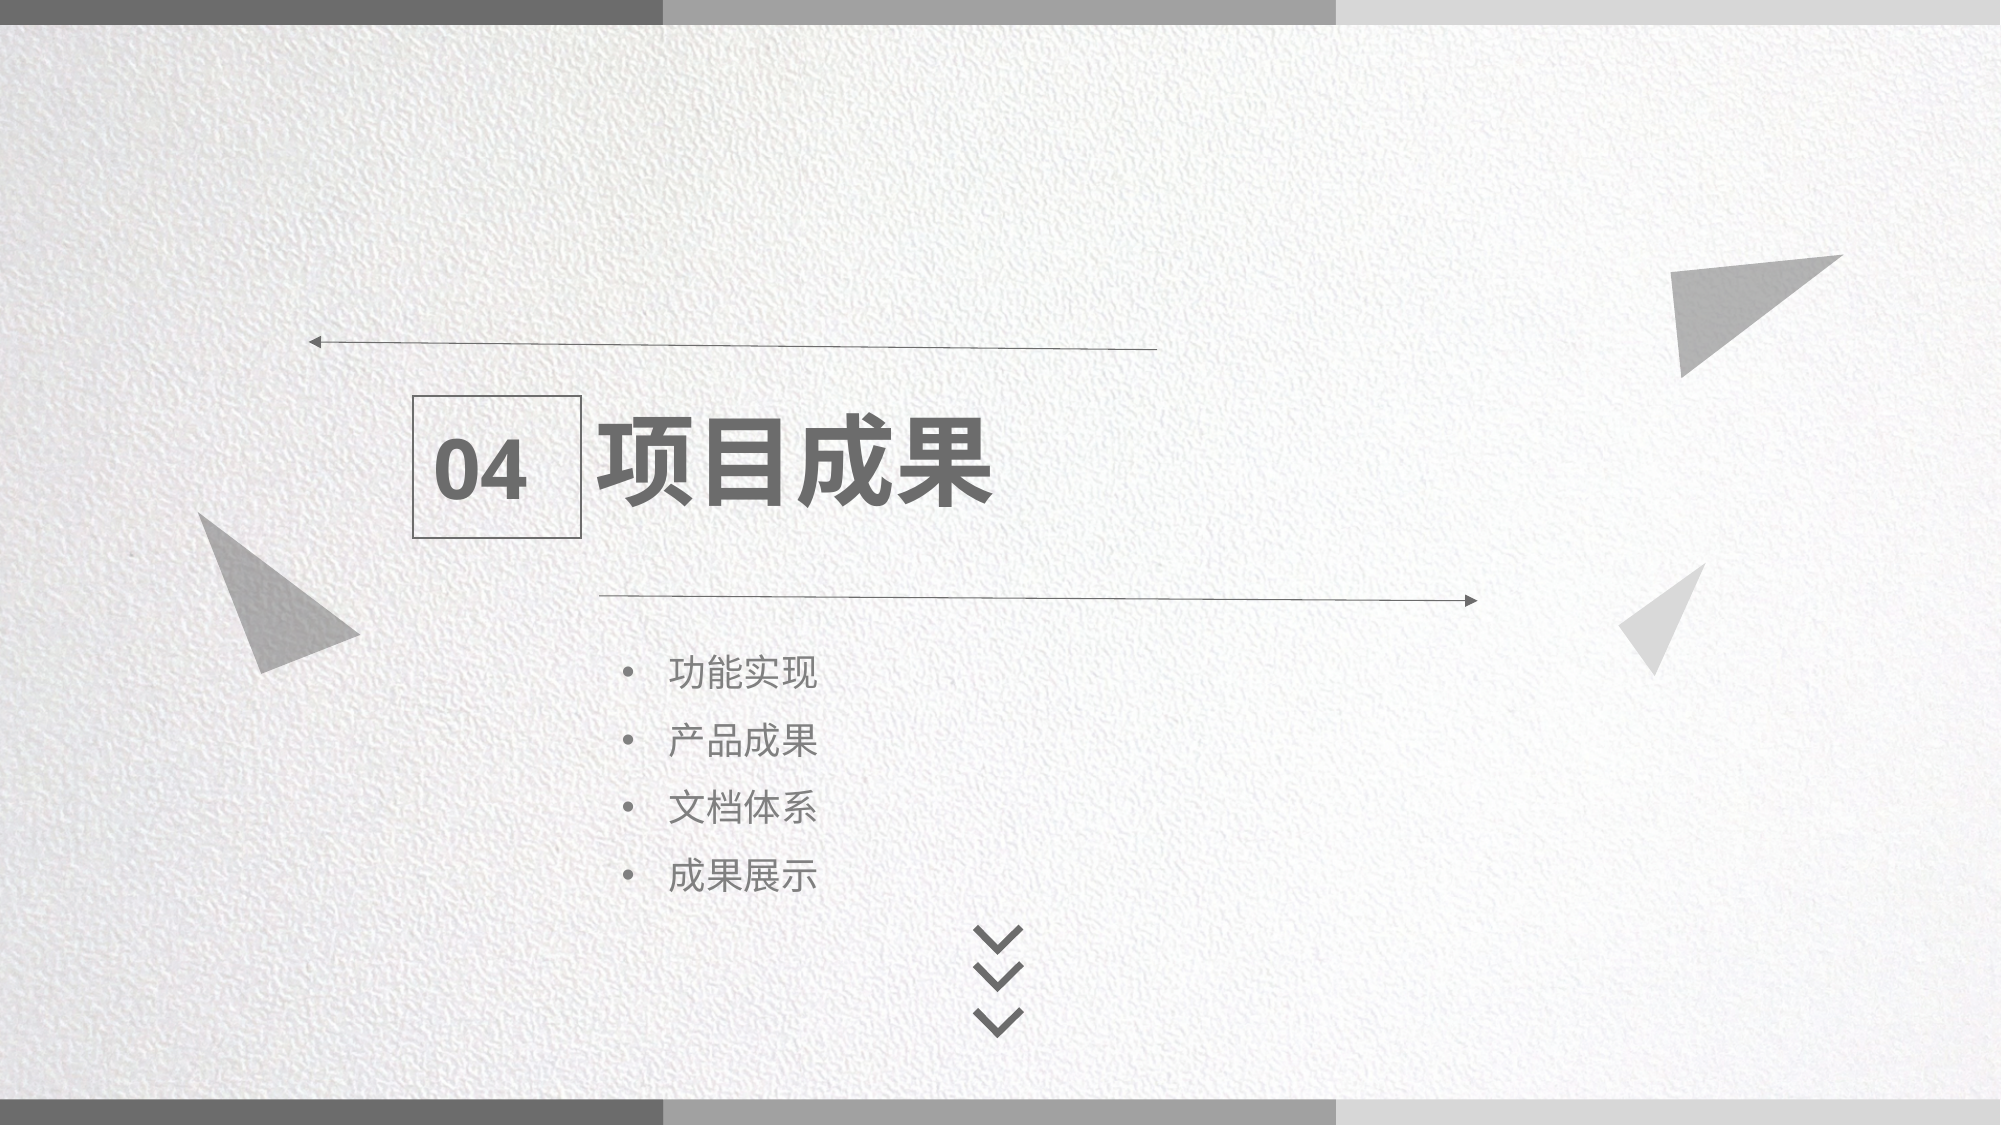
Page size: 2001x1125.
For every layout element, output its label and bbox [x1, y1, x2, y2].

text_box [308, 341, 1158, 350]
text_box [1335, 1100, 2000, 1125]
text_box [1335, 0, 2000, 25]
text_box [599, 595, 1478, 601]
text_box [662, 1100, 1335, 1125]
text_box [979, 912, 1017, 1031]
text_box [0, 0, 662, 25]
text_box [0, 1100, 662, 1125]
text_box [662, 0, 1335, 25]
text_box [412, 396, 581, 539]
picture [0, 25, 2001, 1100]
